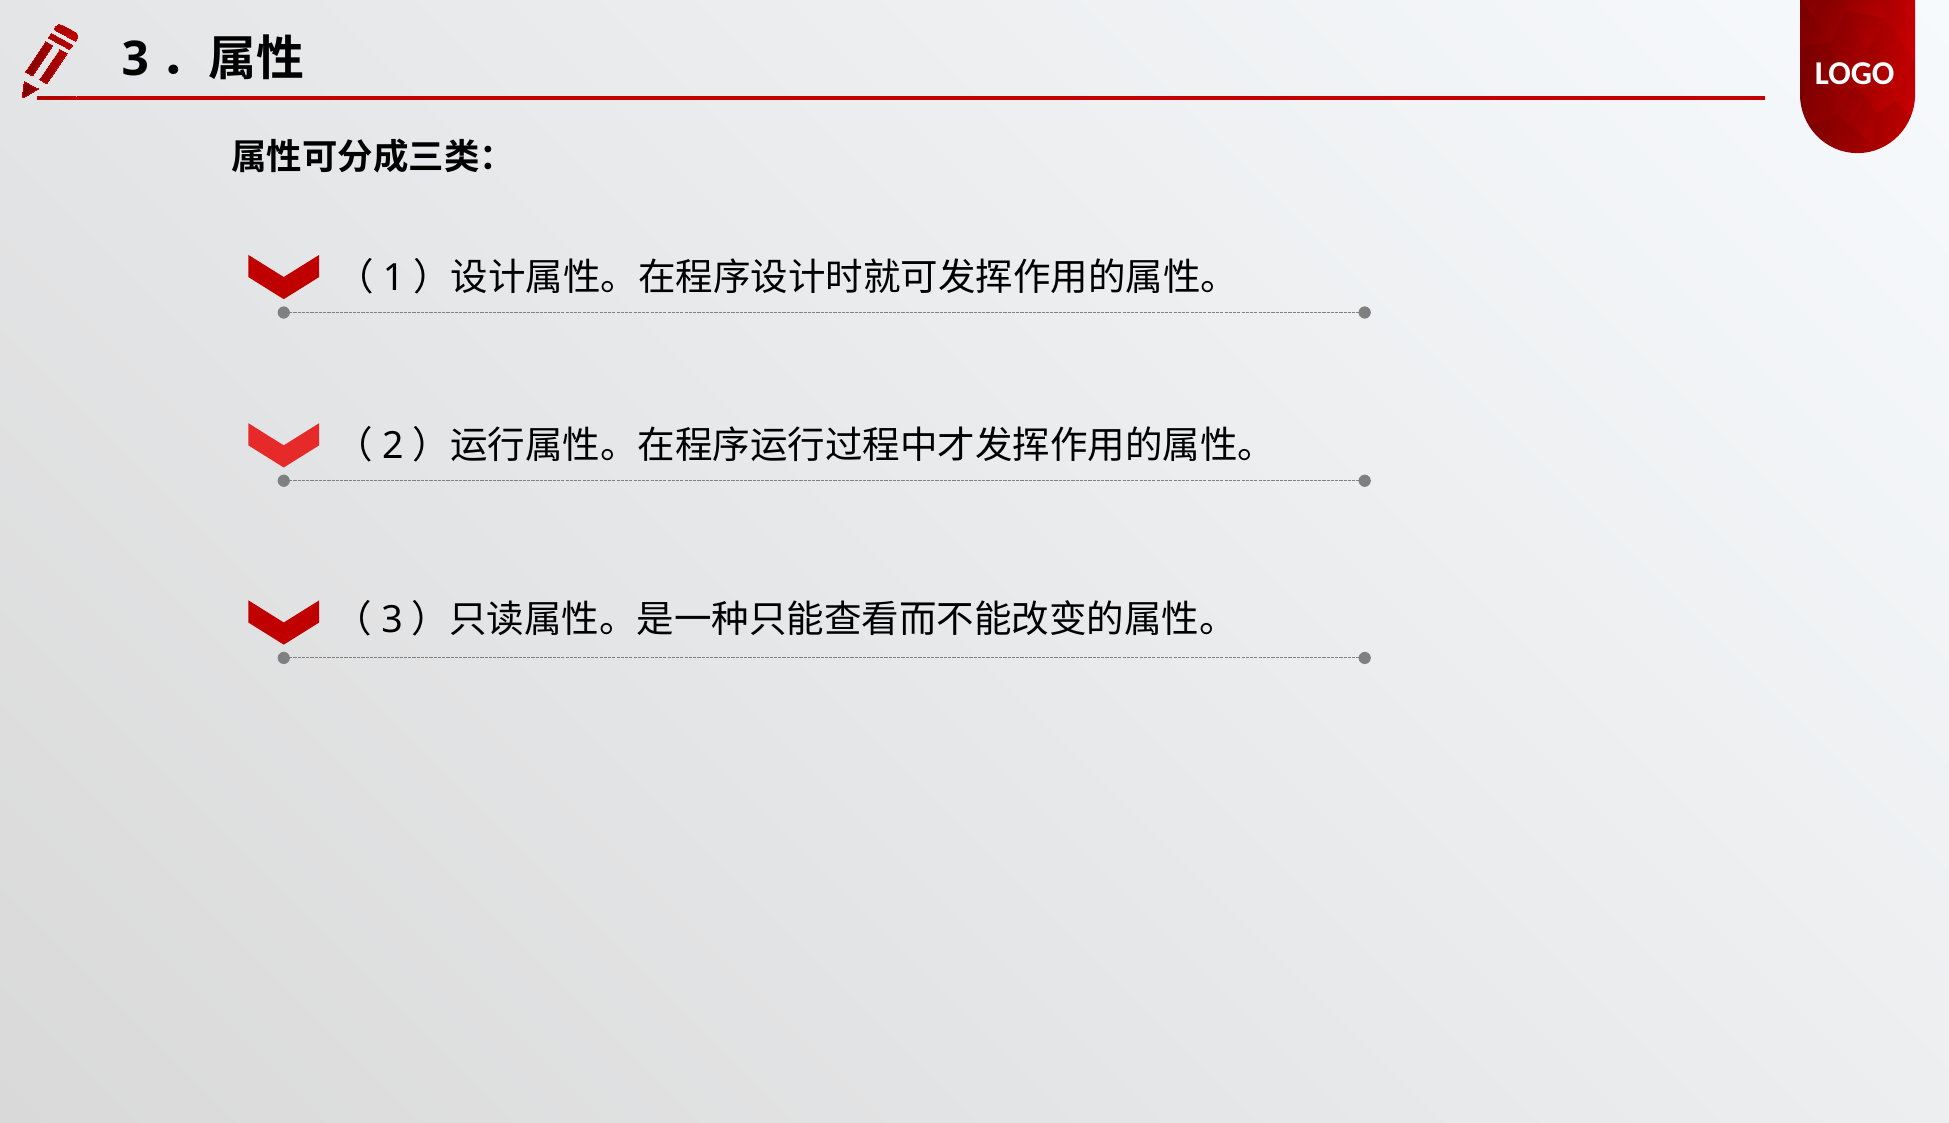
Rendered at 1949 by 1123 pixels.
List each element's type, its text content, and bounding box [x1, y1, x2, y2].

picture [48, 33, 73, 49]
text_box 3．属性 [101, 17, 456, 95]
picture [54, 24, 78, 41]
text_box [247, 598, 321, 646]
picture [26, 42, 52, 75]
text_box [247, 421, 321, 469]
picture [1800, 0, 1916, 154]
text_box 属性可分成三类： [216, 126, 531, 185]
picture [40, 50, 67, 83]
text_box （2）运行属性。在程序运行过程中才发挥作用的属性。 [324, 415, 1347, 472]
text_box [247, 253, 321, 301]
text_box （1）设计属性。在程序设计时就可发挥作用的属性。 [325, 246, 1314, 304]
picture [22, 82, 37, 97]
text_box （3）只读属性。是一种只能查看而不能改变的属性。 [323, 589, 1314, 646]
